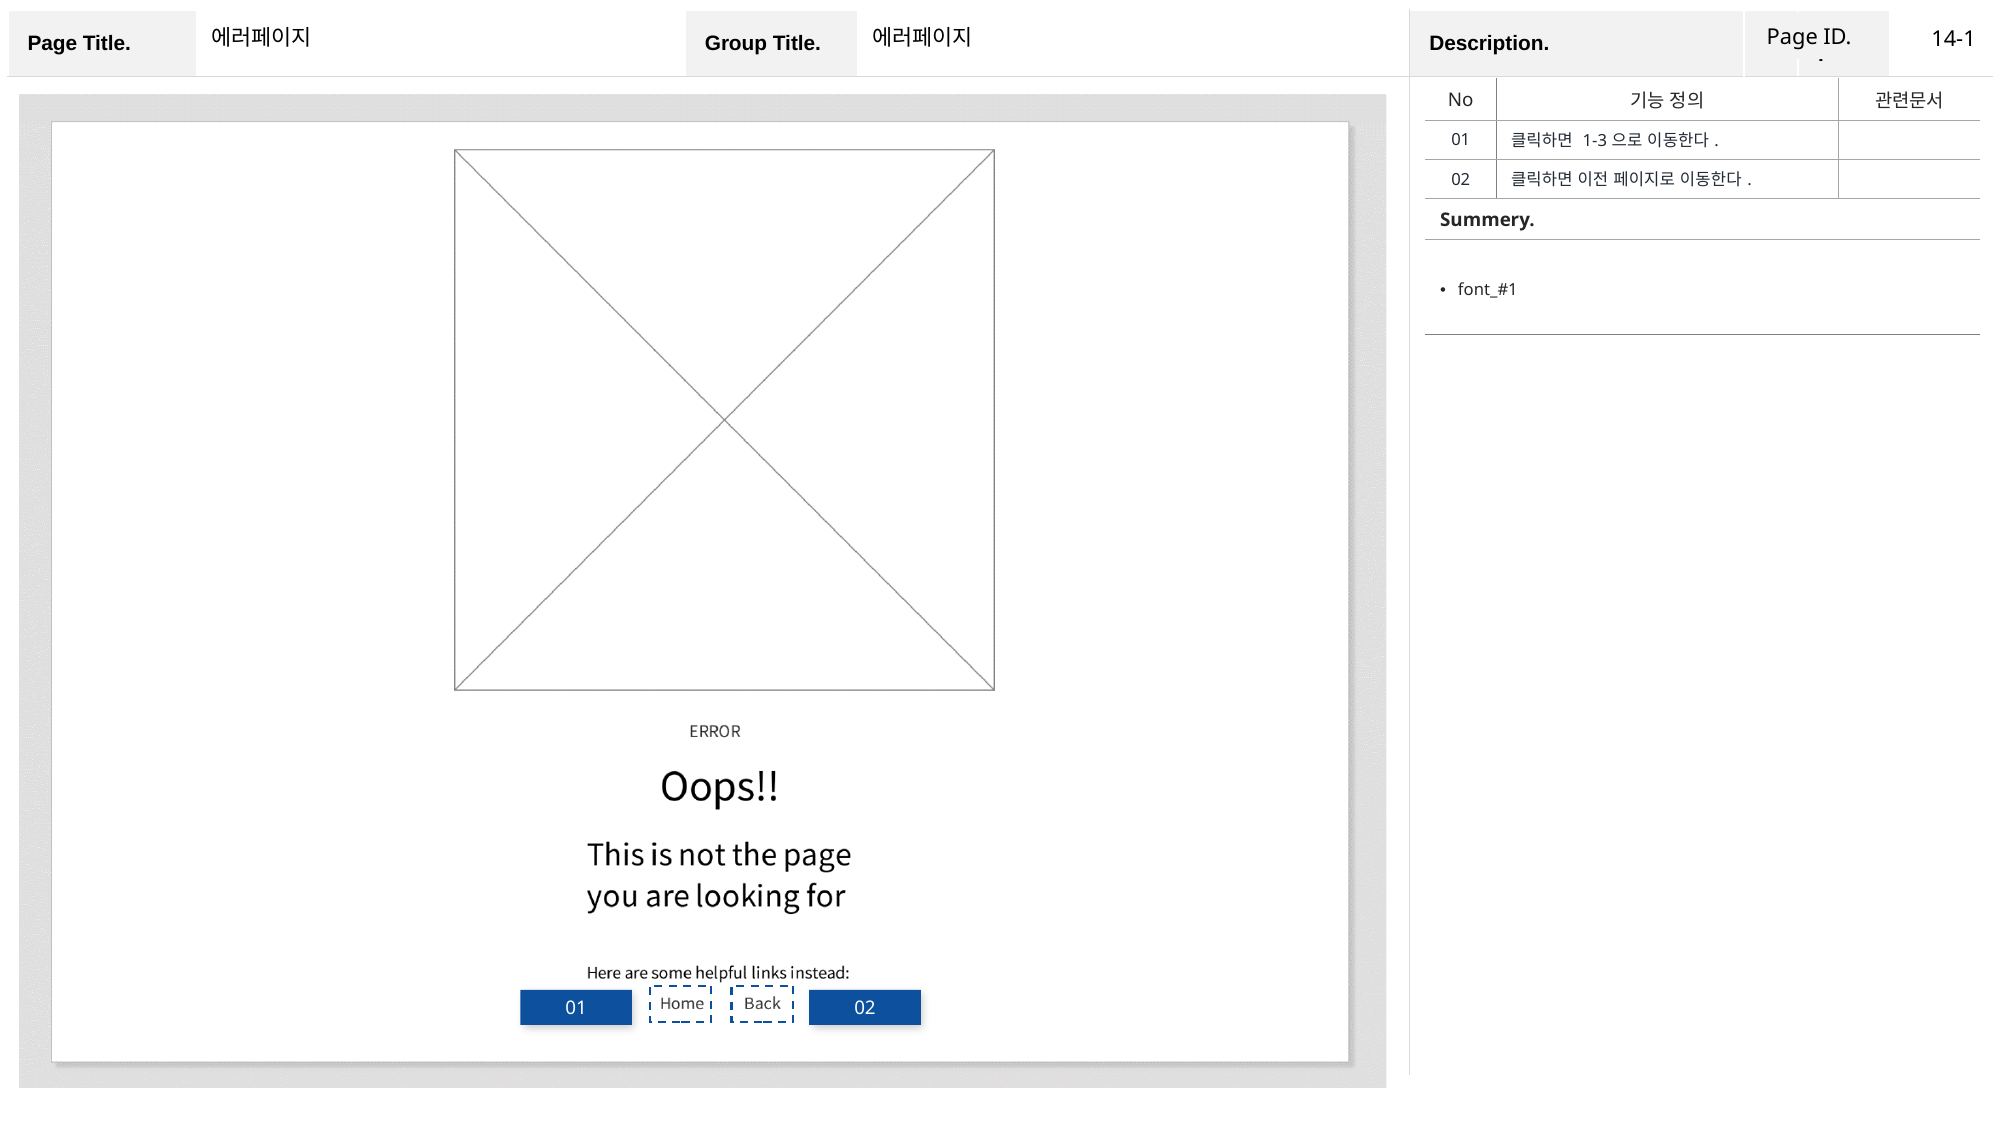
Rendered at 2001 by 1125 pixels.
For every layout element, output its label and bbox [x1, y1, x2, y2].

table_cell [1425, 160, 1496, 198]
table_cell [1839, 160, 1980, 198]
text_box [1916, 17, 1991, 59]
table_header [1839, 78, 1980, 120]
table_header [1425, 78, 1496, 120]
table_cell [1425, 121, 1496, 159]
list [196, 18, 684, 55]
text_box [1730, 0, 1888, 79]
list [858, 18, 1405, 55]
table_header [1497, 78, 1838, 120]
table_cell [1497, 121, 1838, 159]
table_cell [1425, 199, 1980, 239]
table_cell [1839, 121, 1980, 159]
table_cell [1425, 240, 1980, 334]
picture [18, 94, 1387, 1088]
table_cell [1497, 160, 1838, 198]
